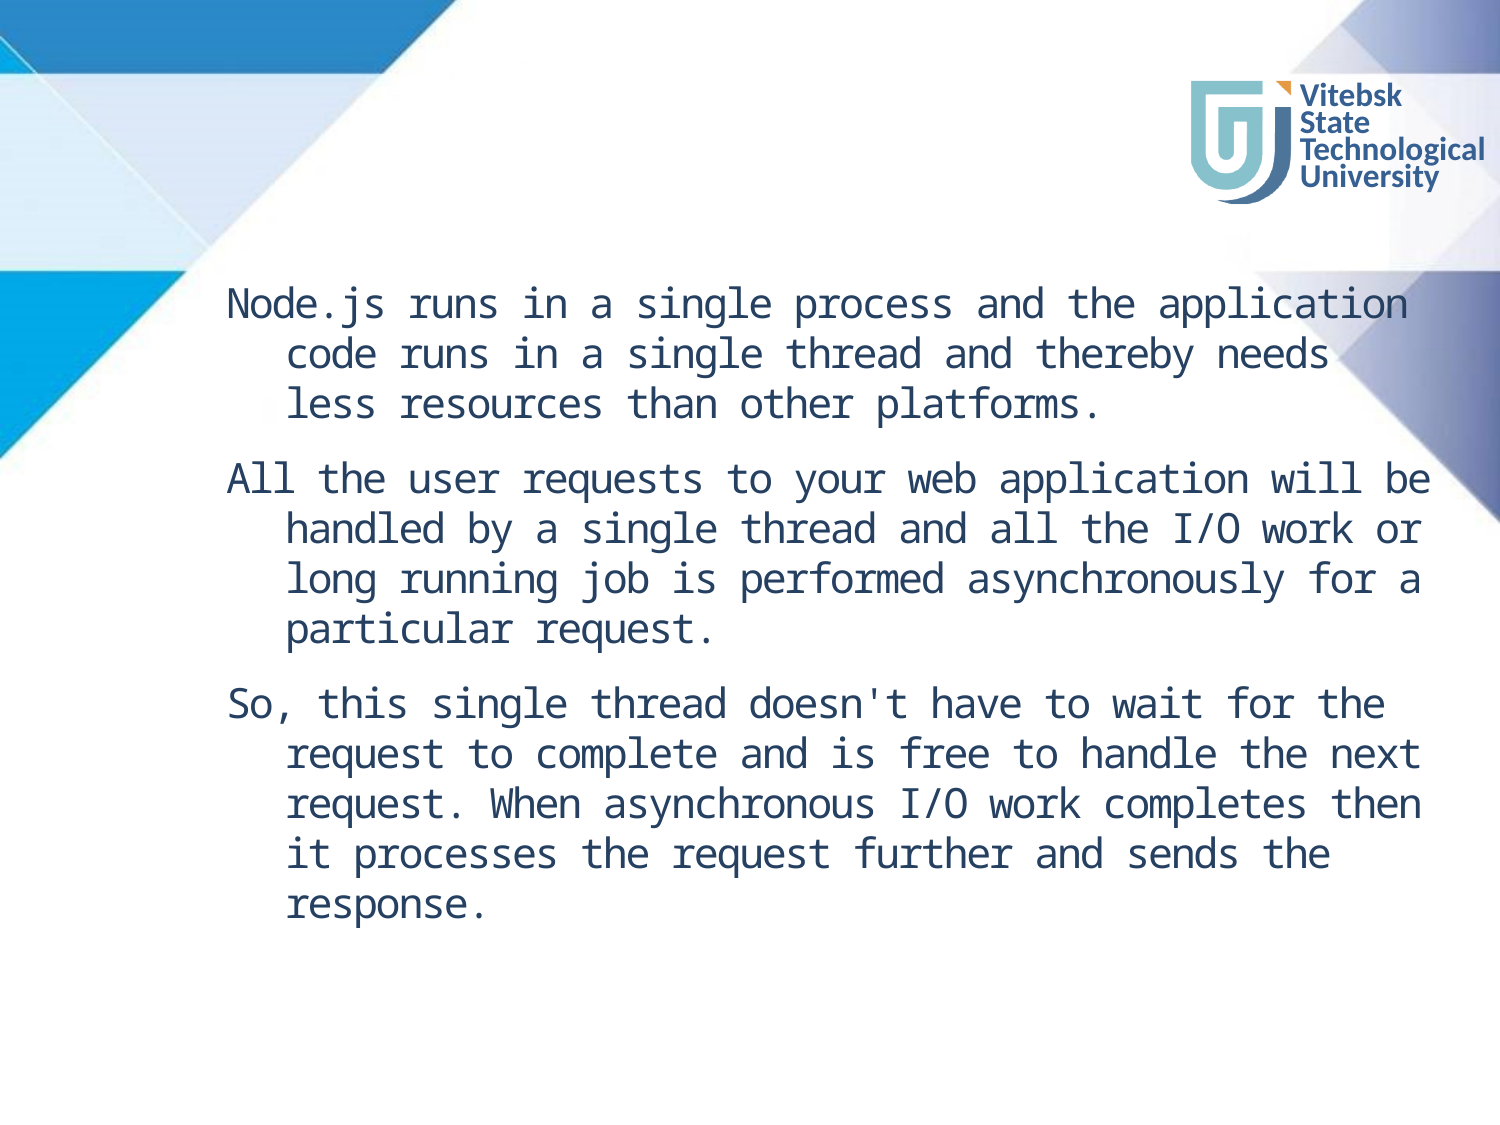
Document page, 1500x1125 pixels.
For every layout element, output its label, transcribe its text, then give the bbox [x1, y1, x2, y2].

list Node.js runs in a single process and the application code runs in a single thread and thereby needs less resources than other platforms. All the user requests to your web application will be handled by a single thread and all the I/O work or long running job is performed asynchronously for a particular request. So, this single thread doesn't have to wait for the request to complete and is free to handle the next request. When asynchronous I/O work completes then it processes the request further and sends the response. [210, 269, 1454, 1007]
picture [0, 0, 1500, 1125]
